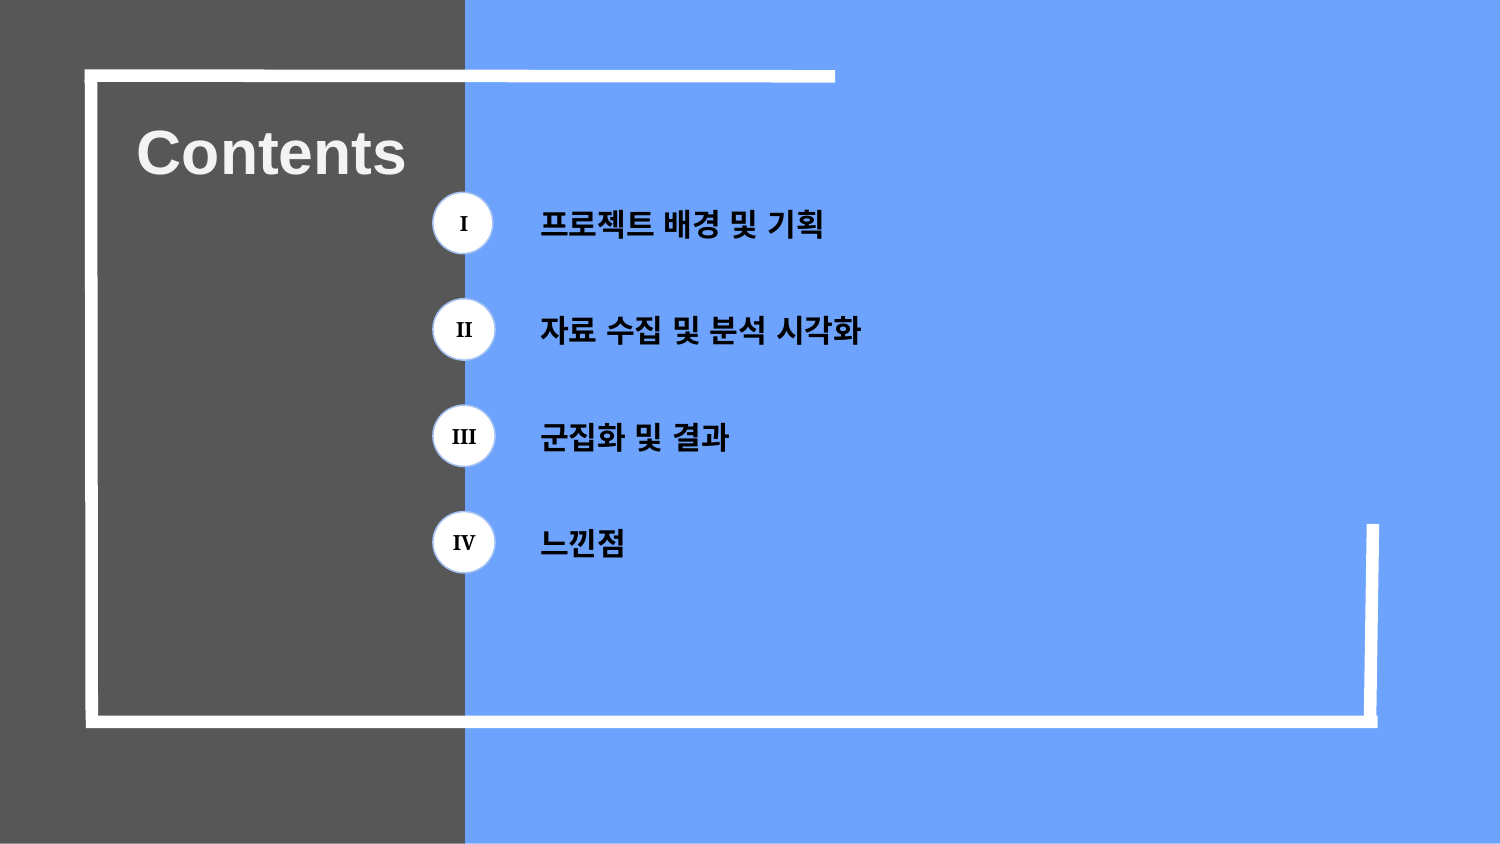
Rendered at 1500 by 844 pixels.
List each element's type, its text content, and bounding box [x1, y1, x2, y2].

text_box I [422, 198, 432, 249]
text_box IV [422, 517, 432, 568]
text_box III [422, 410, 432, 461]
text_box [432, 189, 1276, 260]
text_box II [422, 304, 432, 355]
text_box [432, 296, 1276, 367]
text_box [465, 0, 1500, 844]
text_box Contents [121, 97, 587, 203]
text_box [432, 509, 1276, 580]
text_box [0, 0, 465, 844]
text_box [432, 402, 1276, 473]
